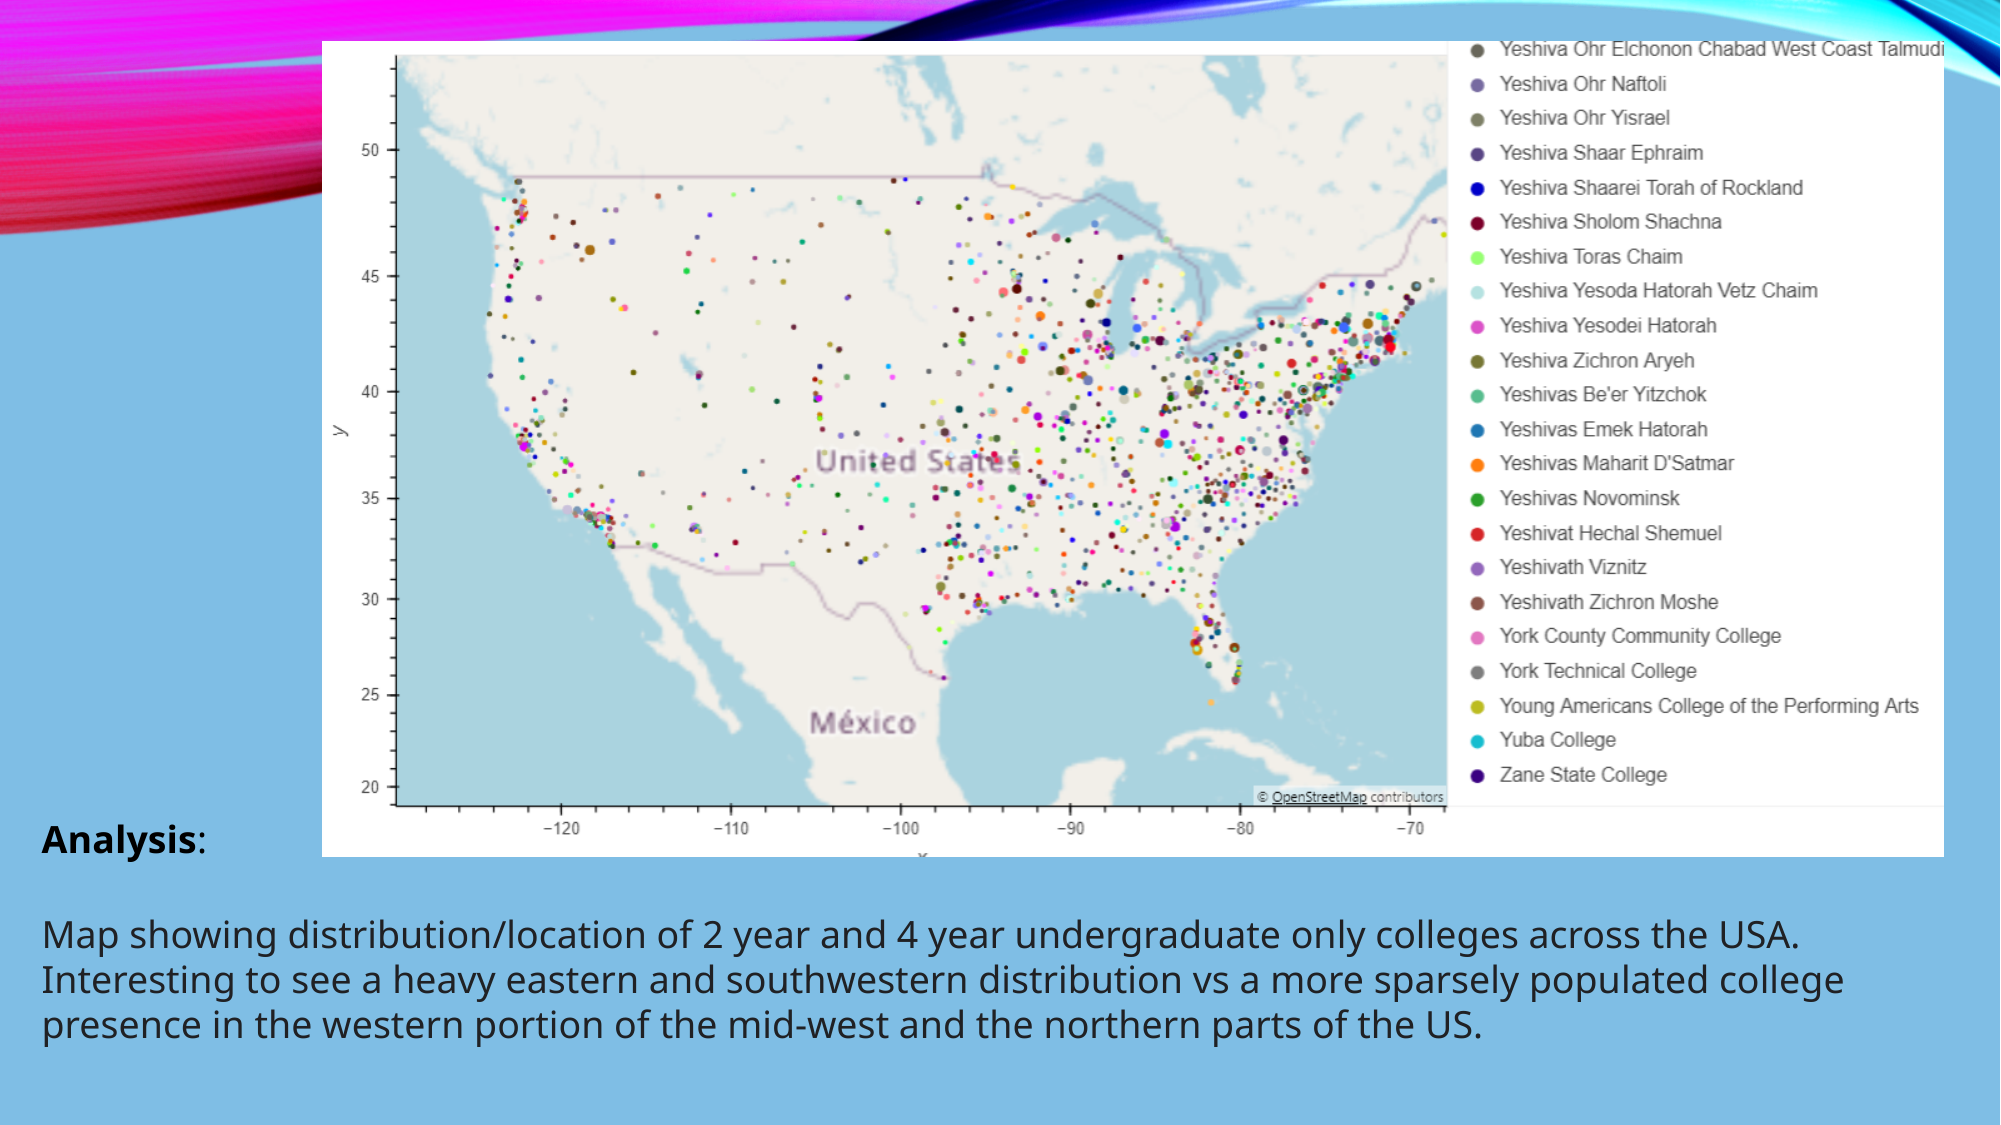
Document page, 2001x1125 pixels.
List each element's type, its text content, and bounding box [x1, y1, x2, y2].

picture [1890, 0, 2000, 75]
picture [1910, 0, 2000, 45]
text_box Analysis: [26, 808, 696, 869]
picture [0, 0, 2000, 857]
text_box Map showing distribution/location of 2 year and 4 year undergraduate only colleges across the USA. Interesting to see a heavy eastern and southwestern distribution vs a more sparsely populated college presence in the western portion of the mid-west and the northern parts of the US. [26, 903, 1944, 1054]
